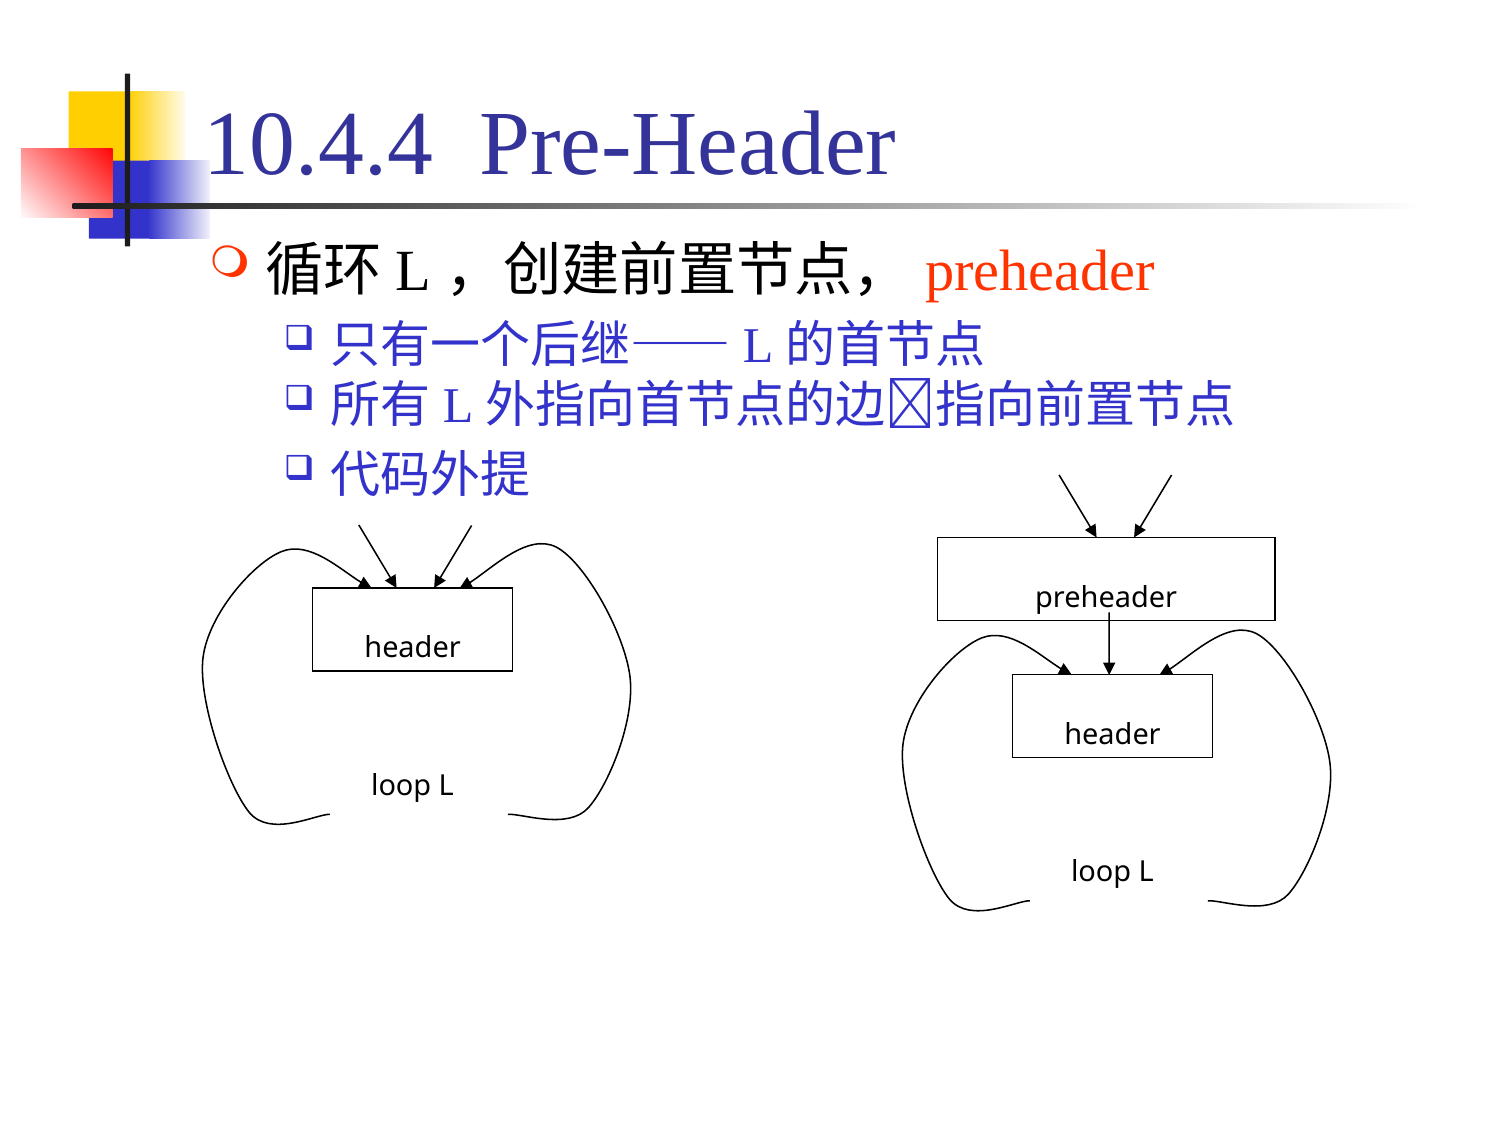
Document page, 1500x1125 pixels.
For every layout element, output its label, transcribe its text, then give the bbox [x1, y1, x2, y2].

text_box [202, 548, 372, 825]
text_box preheader [937, 537, 1275, 621]
text_box header [357, 587, 476, 671]
text_box loop L [332, 725, 500, 809]
text_box [902, 635, 1072, 911]
text_box [459, 543, 631, 820]
text_box [1102, 612, 1116, 674]
text_box [1159, 630, 1331, 907]
title 10.4.4 Pre-Header [188, 12, 1468, 200]
list 循环L，创建前置节点，preheader 只有一个后继——L的首节点 所有L外指向首节点的边指向前置节点 代码外提 [193, 224, 1469, 1000]
text_box [358, 524, 397, 589]
text_box loop L [1032, 811, 1206, 895]
text_box [434, 525, 472, 589]
text_box [1059, 474, 1097, 538]
text_box [1134, 474, 1172, 538]
text_box header [1057, 674, 1176, 758]
